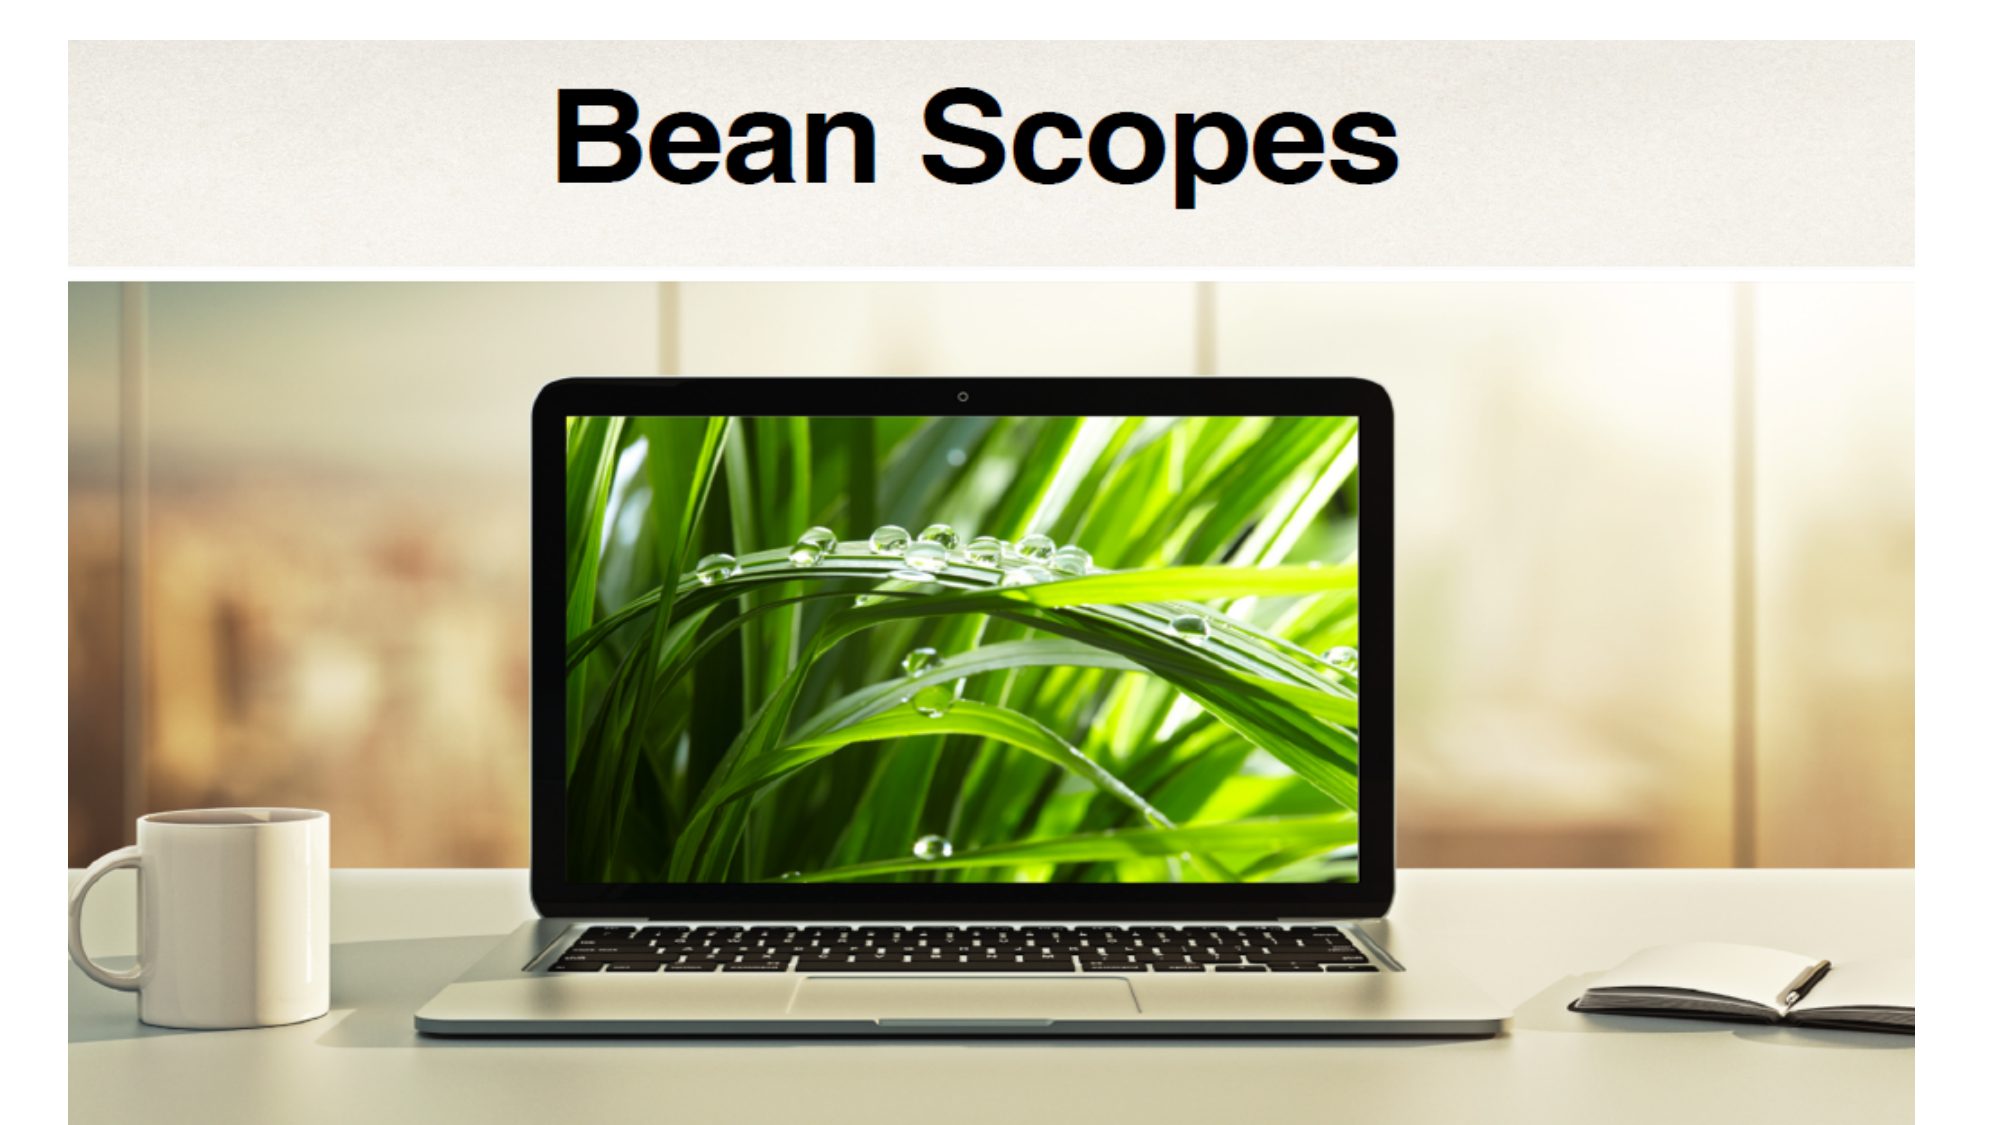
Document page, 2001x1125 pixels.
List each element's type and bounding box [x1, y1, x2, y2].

picture [68, 40, 1915, 1125]
